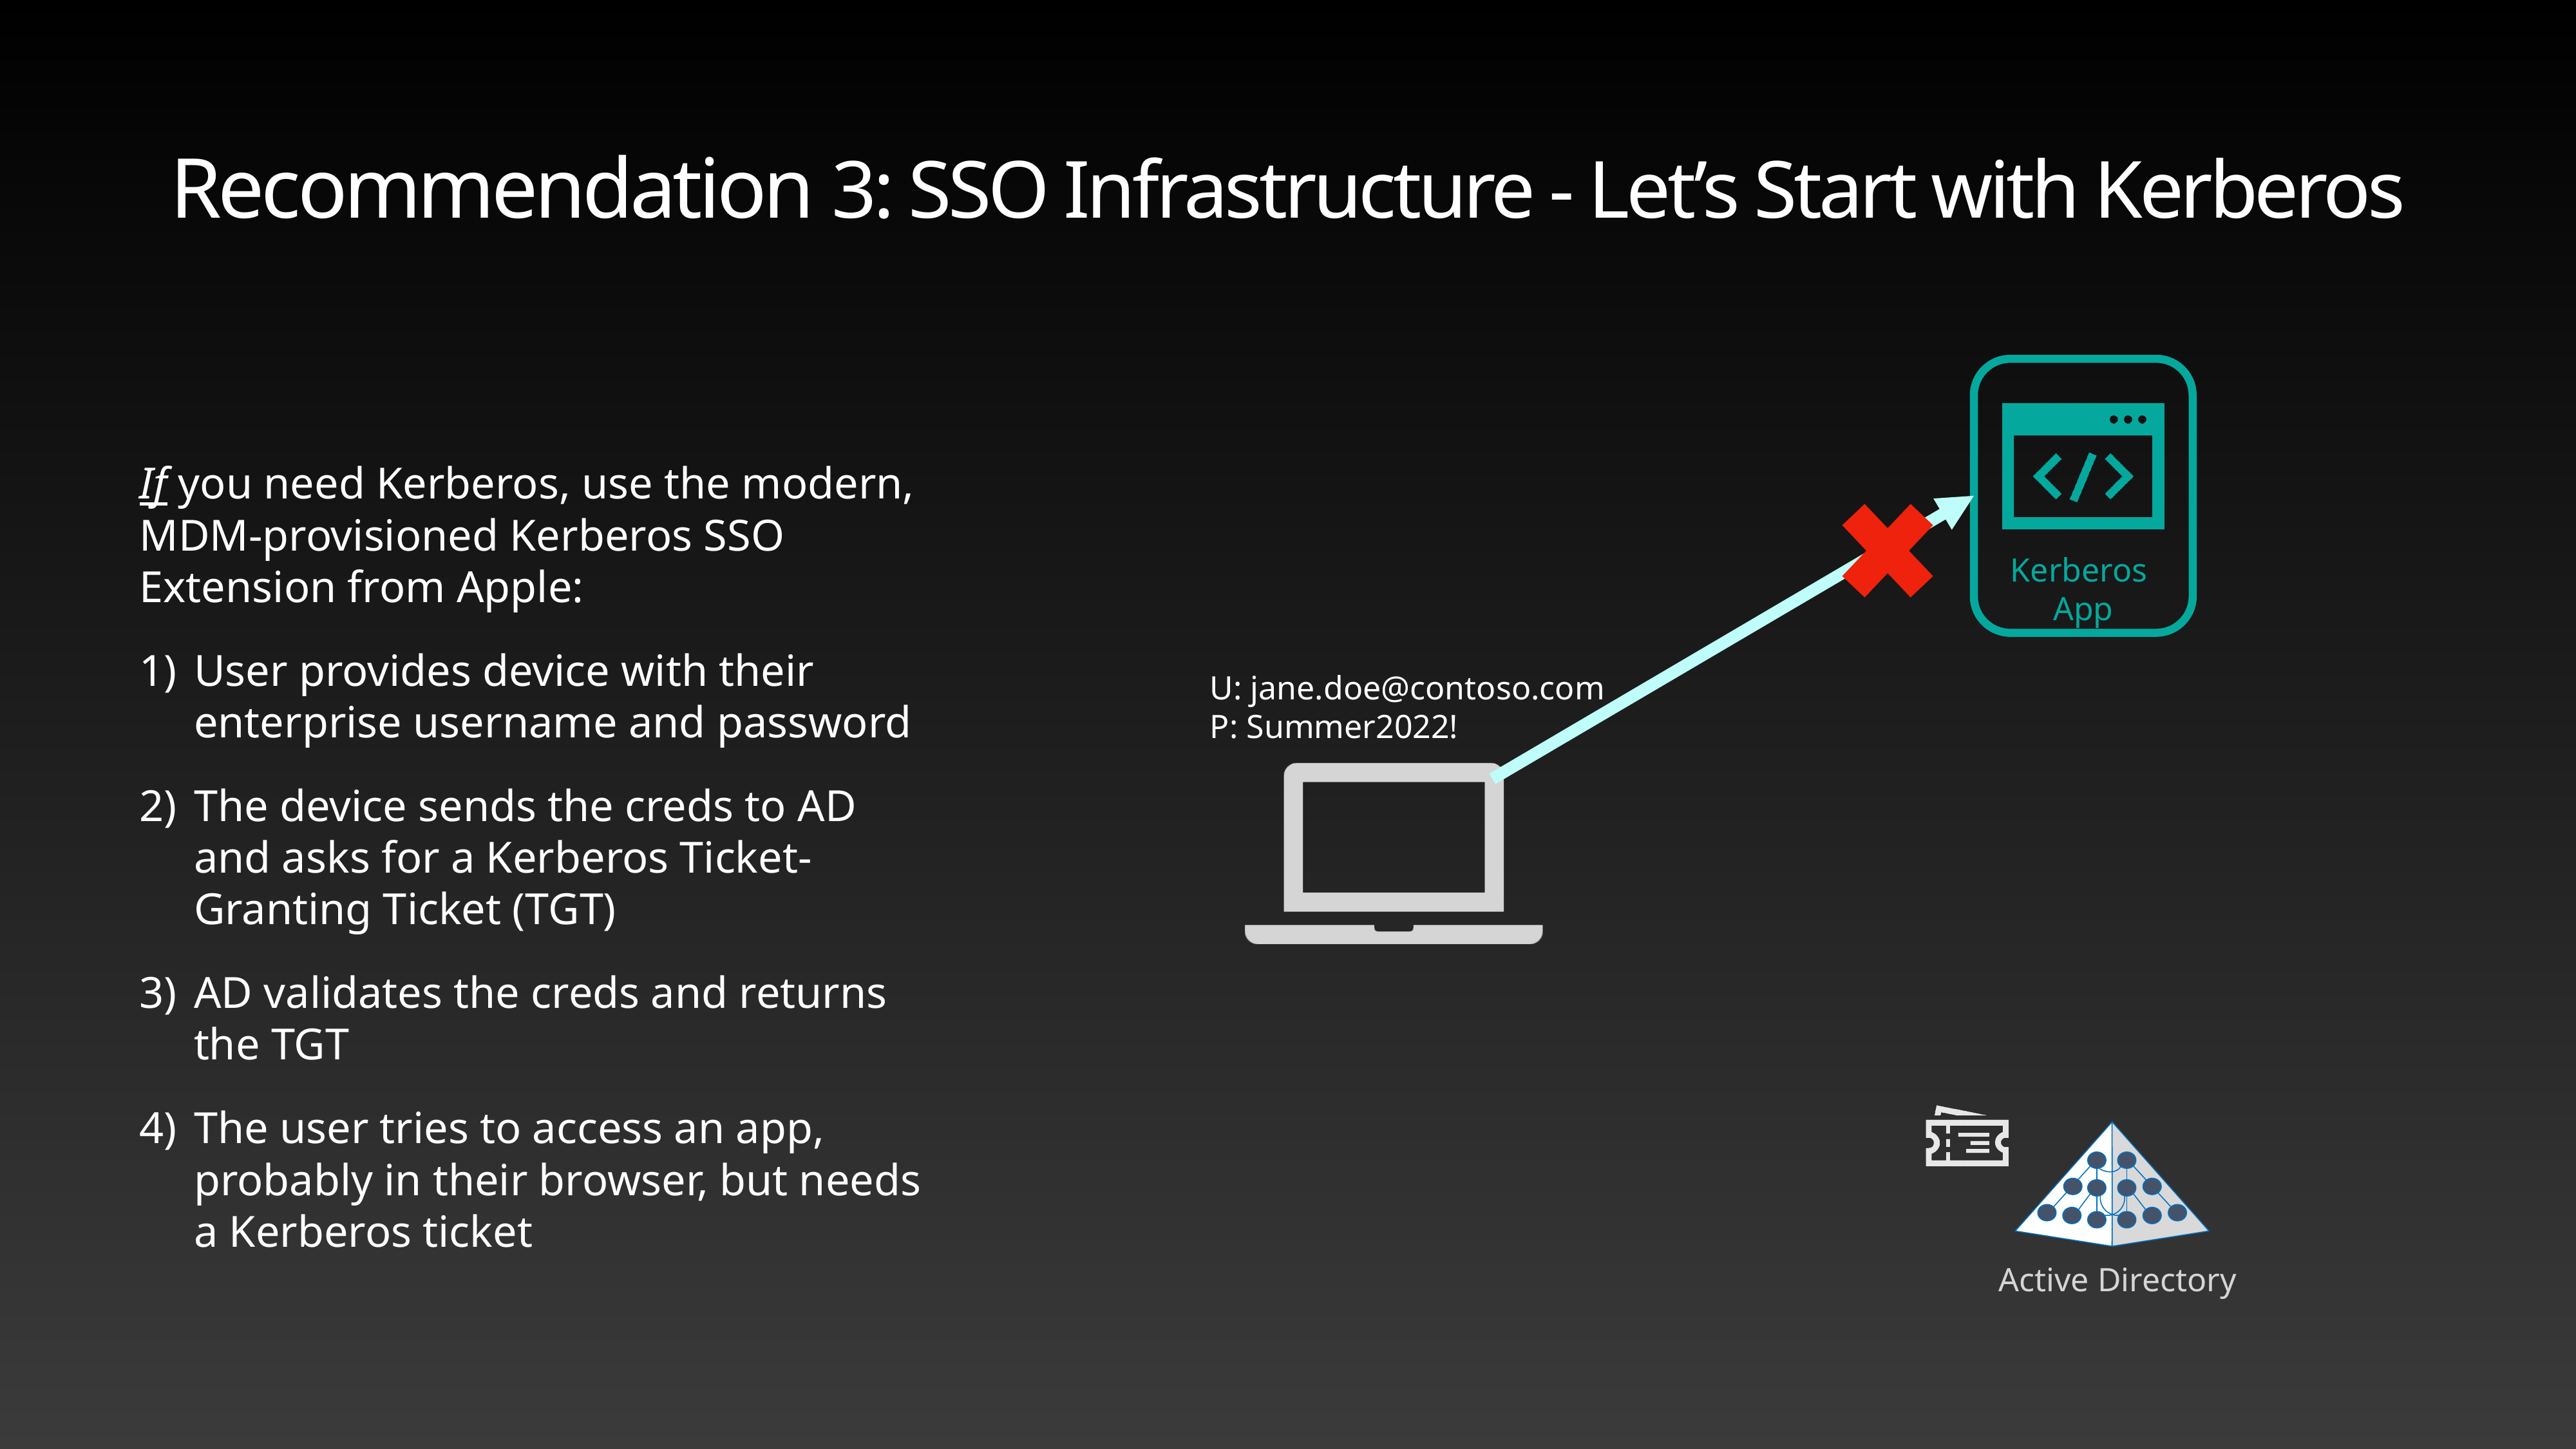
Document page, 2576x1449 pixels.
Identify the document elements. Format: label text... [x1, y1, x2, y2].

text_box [1973, 358, 2193, 633]
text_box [2015, 1121, 2210, 1247]
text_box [1492, 502, 1975, 779]
text_box U: jane.doe@contoso.com P: Summer2022! [1204, 661, 1492, 750]
picture [1918, 1087, 2016, 1184]
title Recommendation 3: SSO Infrastructure - Let’s Start with Kerberos [133, 74, 2443, 240]
text_box Active Directory [1993, 1254, 2242, 1303]
picture [1238, 698, 1549, 1009]
list If you need Kerberos, use the modern, MDM-provisioned Kerberos SSO Extension from Apple: User provides device with their enterprise username and password The device sends the creds to AD and asks for a Kerberos Ticket-Granting Ticket (TGT) AD validates the creds and returns the TGT The user tries to access an app, probably in their browser, but needs a Kerberos ticket [133, 450, 933, 1342]
